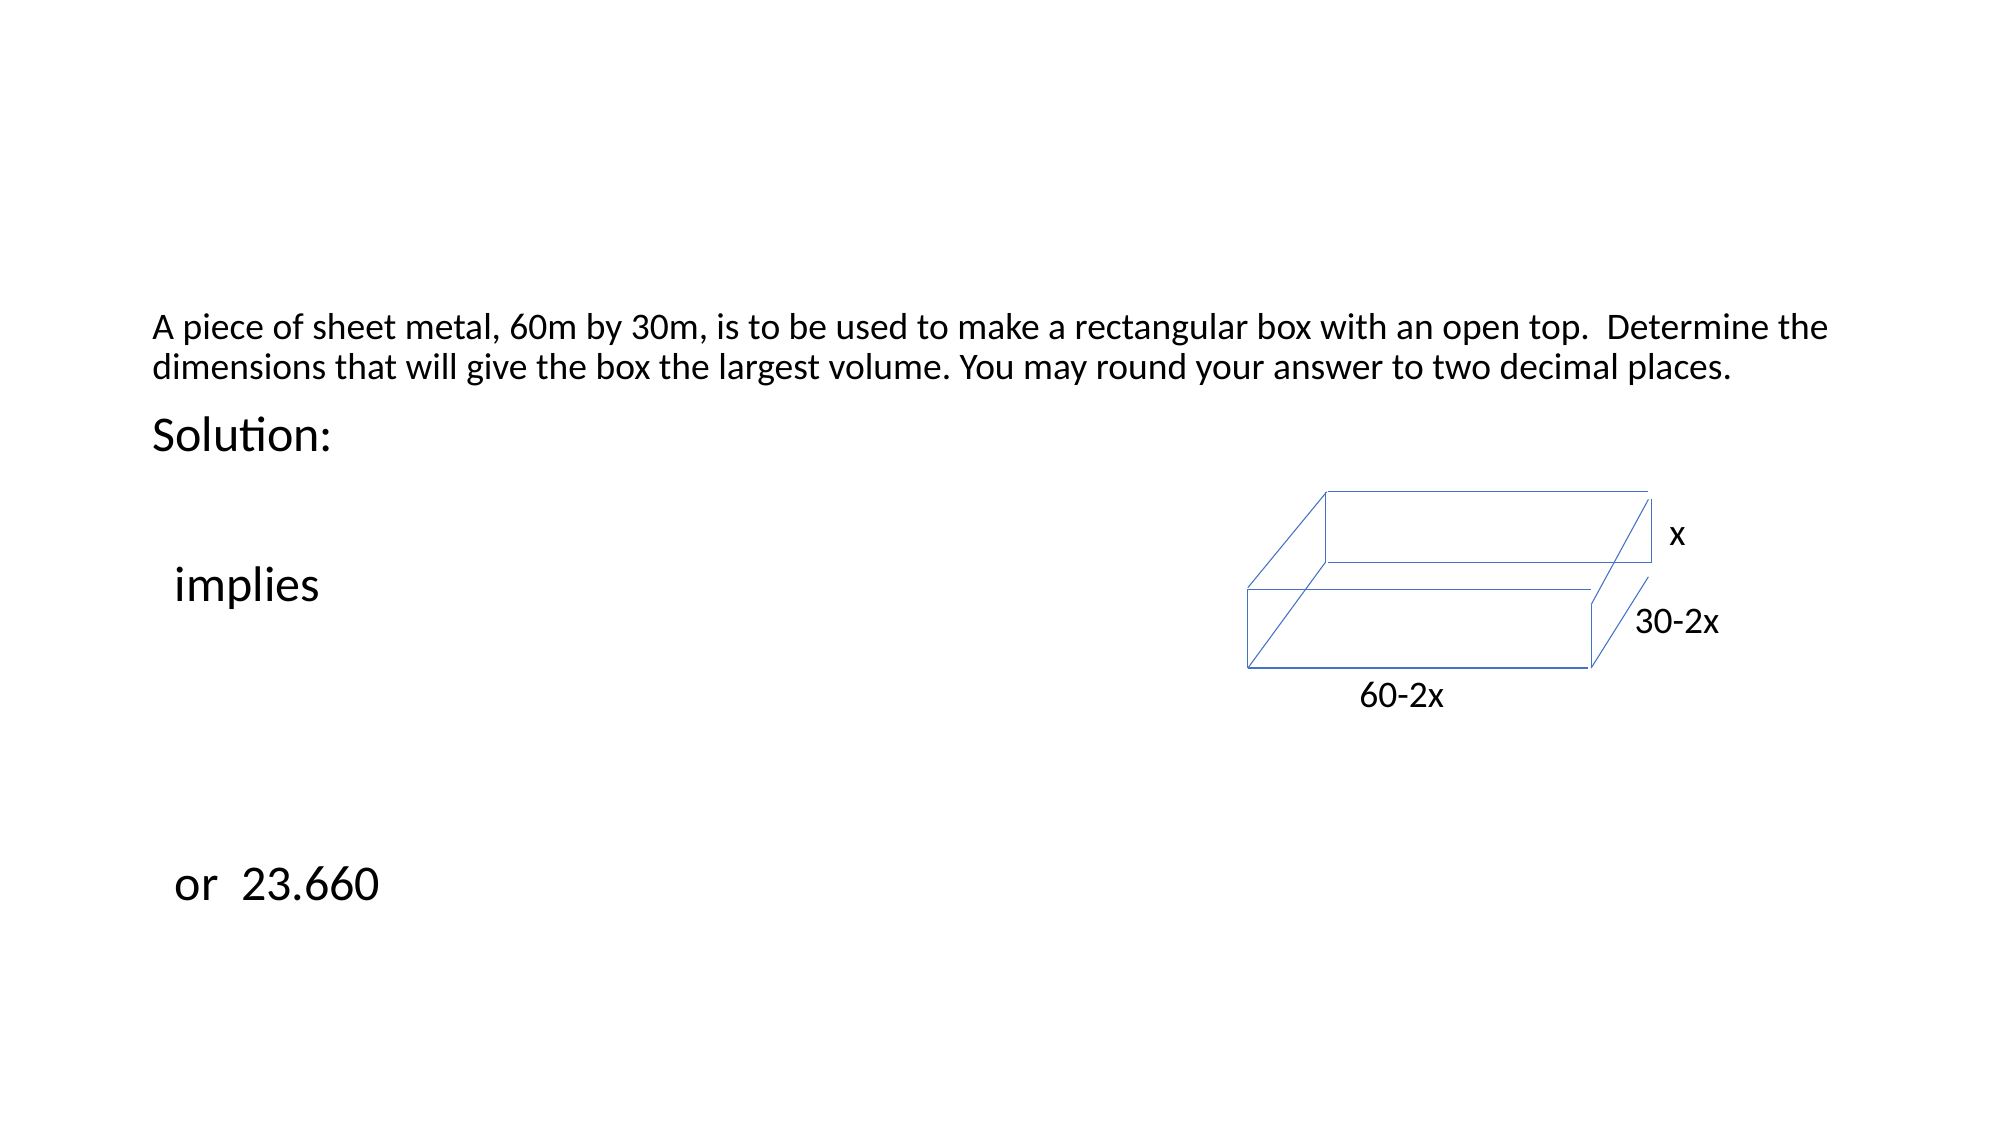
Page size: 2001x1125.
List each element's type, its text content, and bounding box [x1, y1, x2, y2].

text_box x [1654, 500, 1805, 561]
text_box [1592, 605, 1649, 669]
text_box 30-2x [1649, 589, 1770, 649]
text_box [1247, 491, 1327, 588]
text_box 60-2x [1344, 669, 1495, 723]
text_box 60-2x [1344, 662, 1495, 667]
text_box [1248, 590, 1326, 667]
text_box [1591, 499, 1649, 605]
